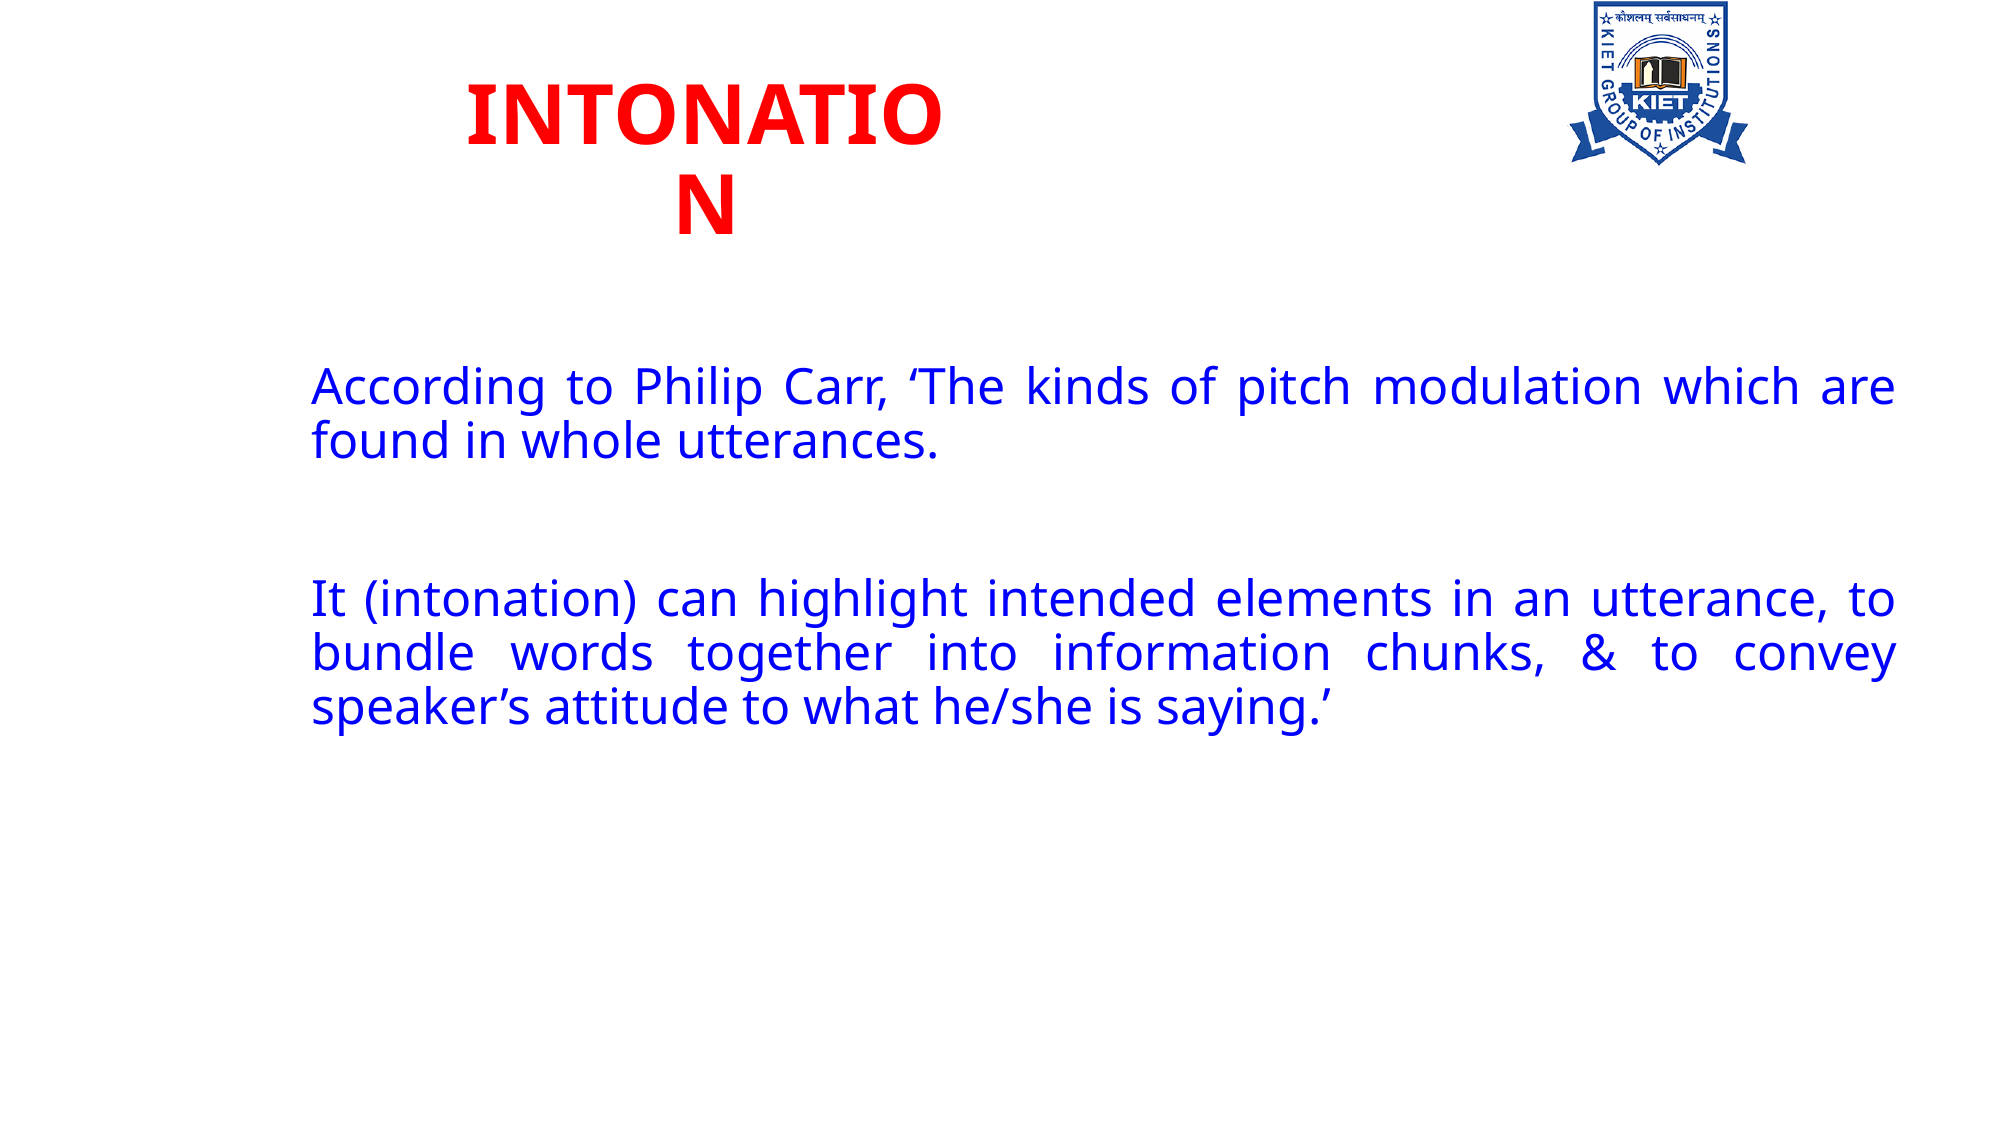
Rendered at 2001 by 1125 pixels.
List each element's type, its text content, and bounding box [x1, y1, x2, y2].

picture [1566, 0, 1751, 202]
list According to Philip Carr, ‘The kinds of pitch modulation which are found in whole utterances. It (intonation) can highlight intended elements in an utterance, to bundle words together into information chunks, & to convey speaker’s attitude to what he/she is saying.’ [237, 275, 1913, 1025]
text_box Intonation [449, 49, 963, 275]
